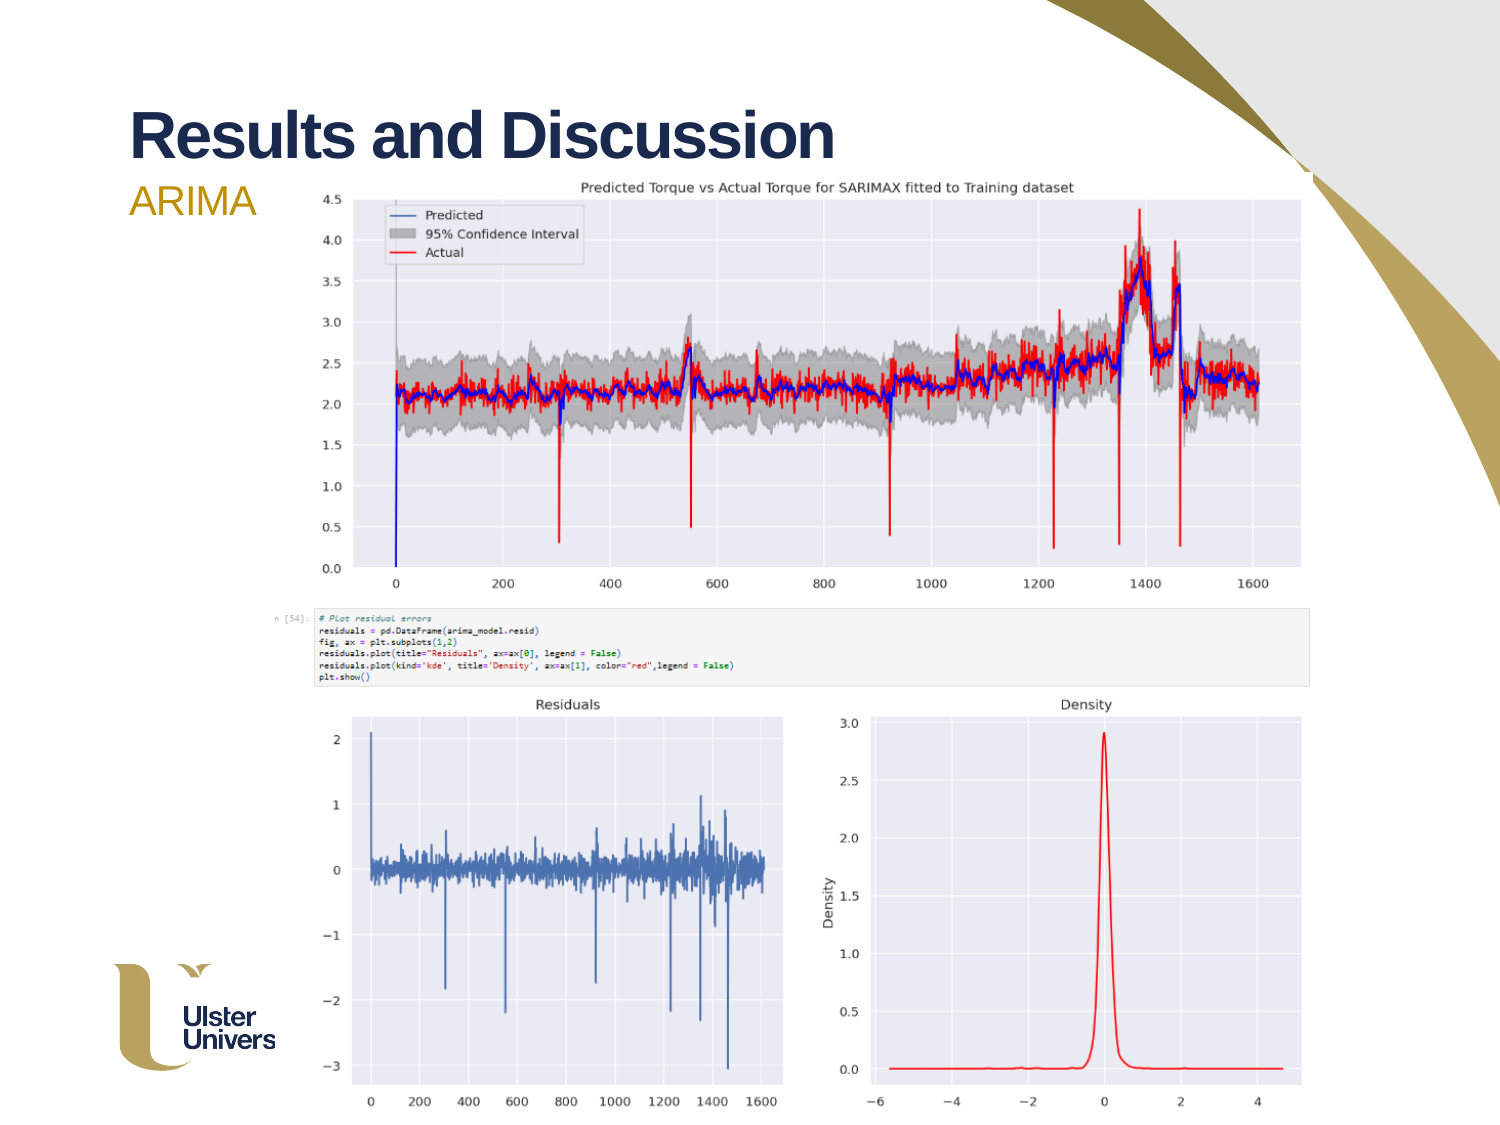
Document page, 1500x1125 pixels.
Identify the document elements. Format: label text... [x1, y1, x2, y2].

list Results and Discussion [114, 94, 1173, 172]
list ARIMA [114, 172, 275, 270]
picture [113, 172, 1313, 1125]
